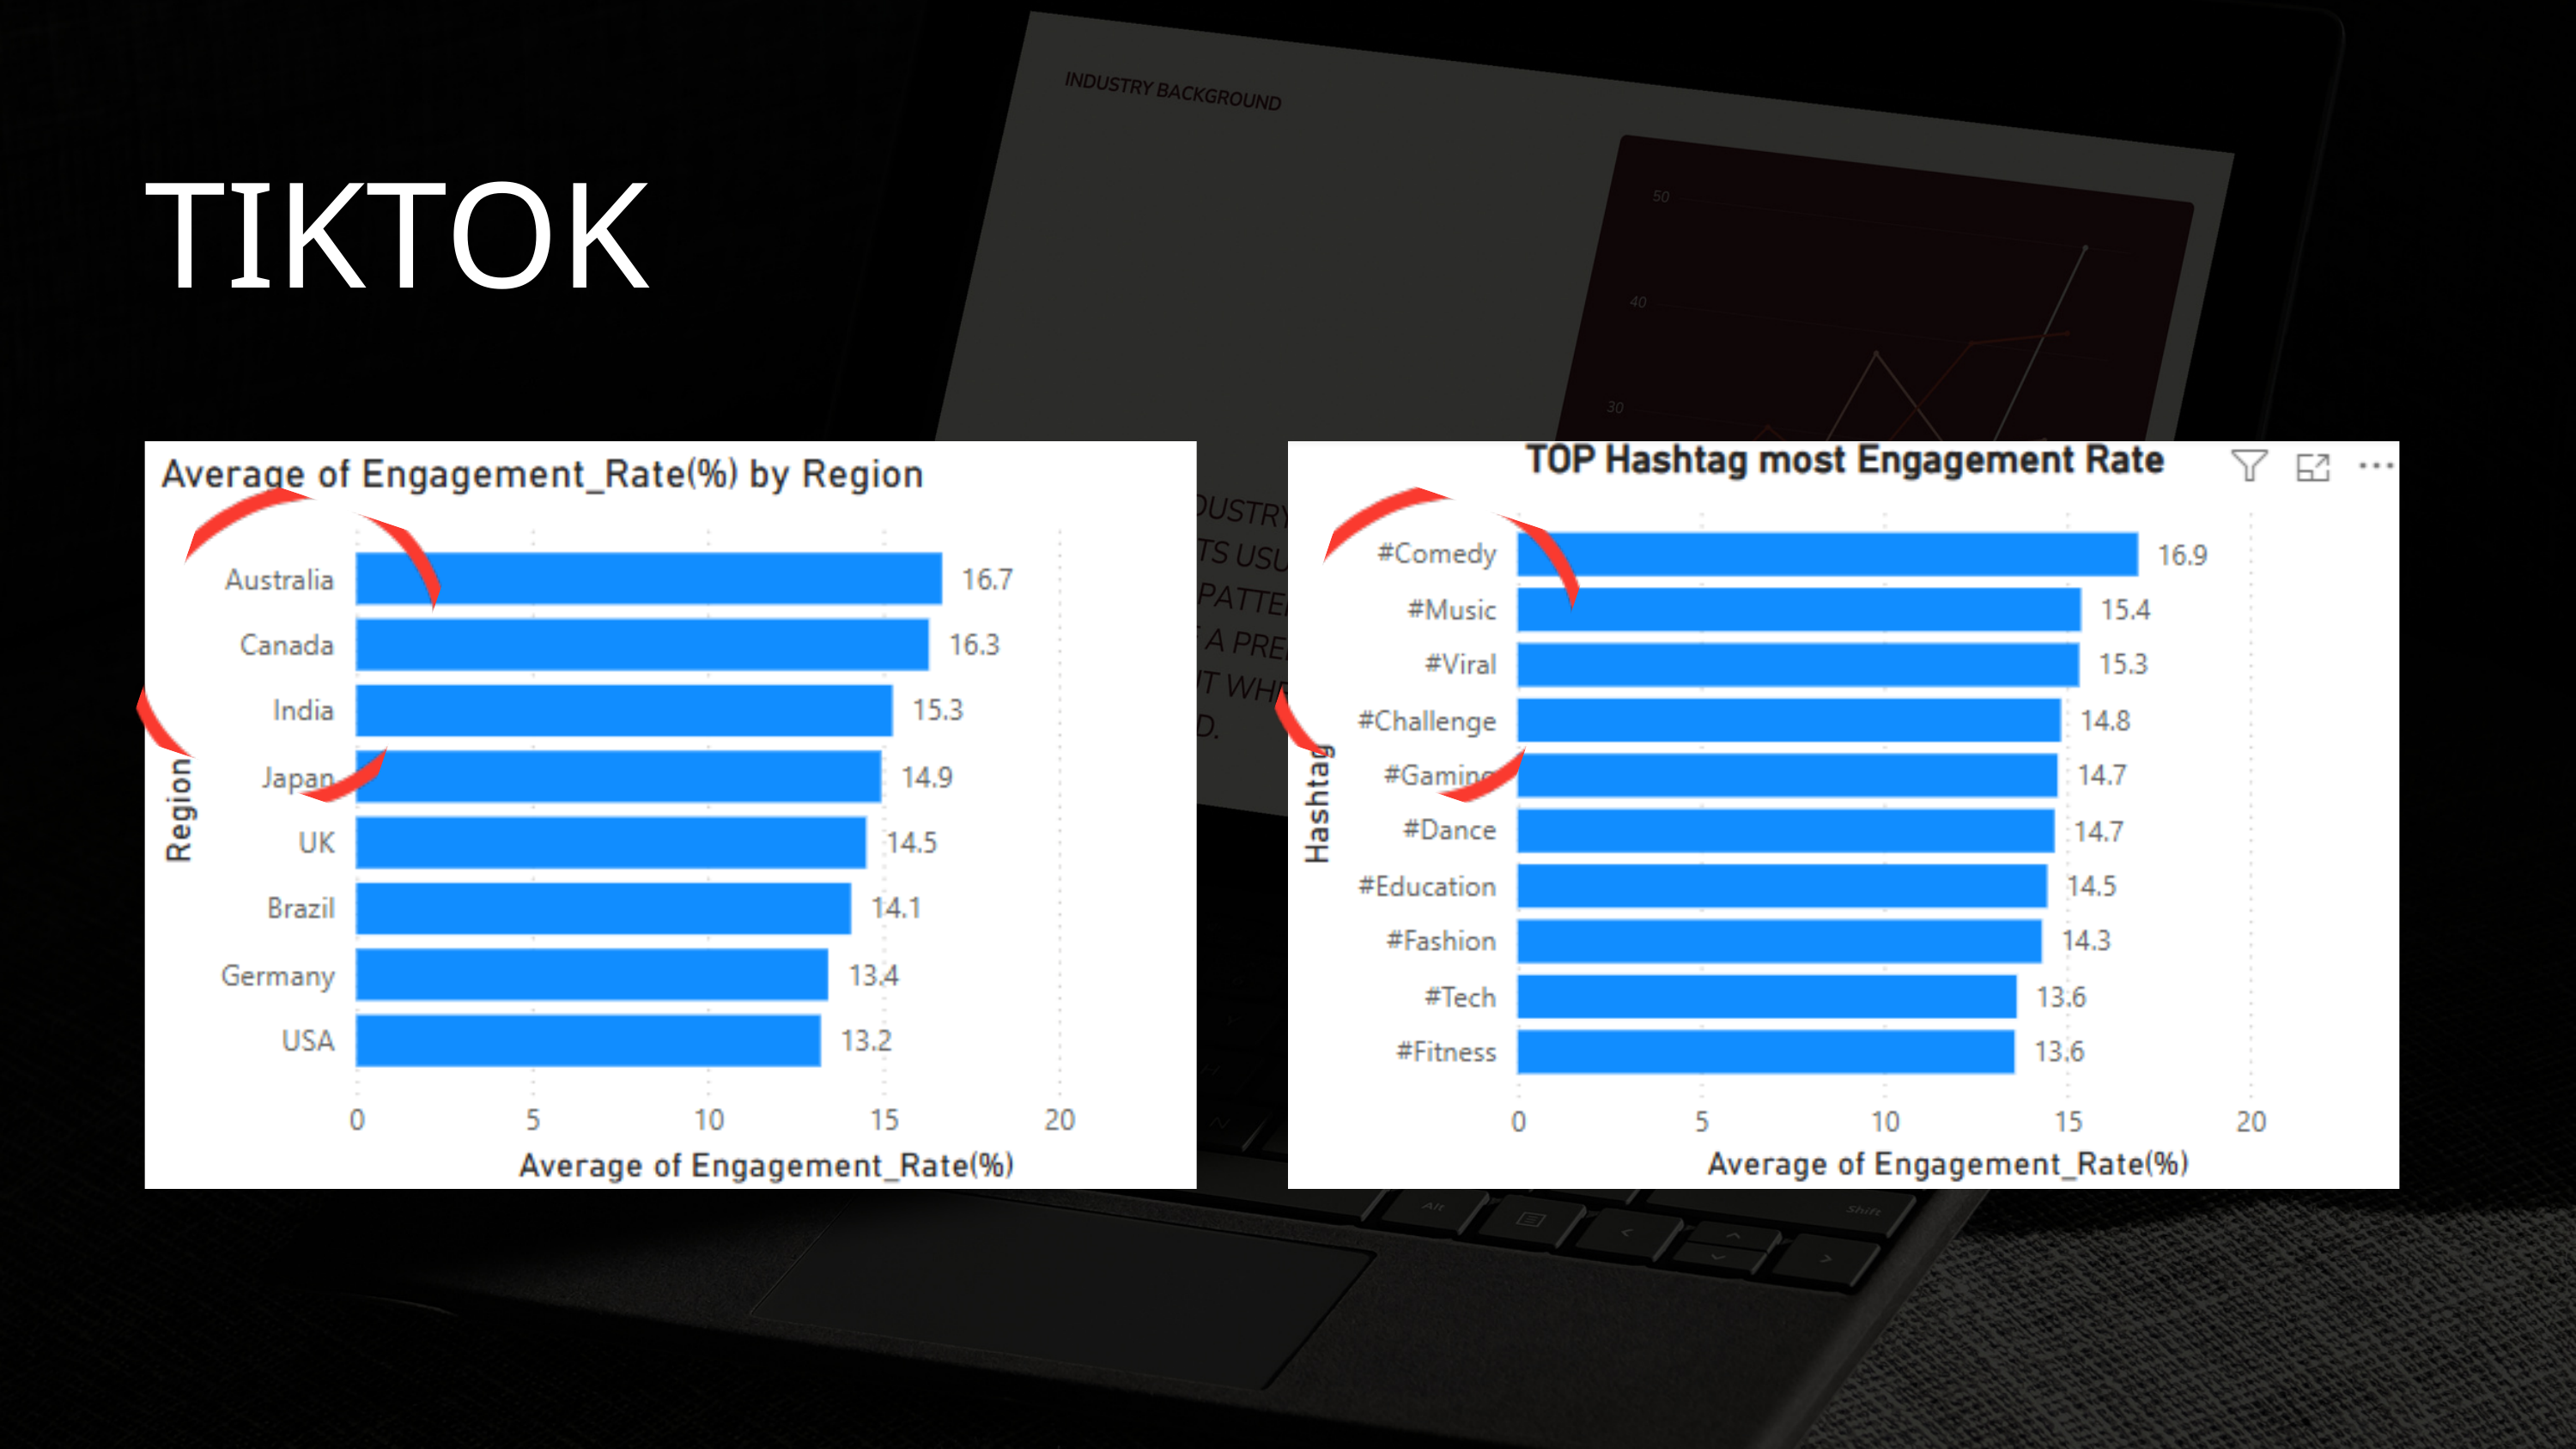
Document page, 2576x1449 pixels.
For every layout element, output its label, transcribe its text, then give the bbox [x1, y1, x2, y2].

text_box TIKTOK [144, 149, 988, 318]
text_box [1265, 466, 1594, 815]
text_box [1288, 441, 2400, 1189]
text_box [144, 441, 1197, 1189]
text_box [126, 466, 455, 815]
text_box [0, 0, 2576, 1449]
